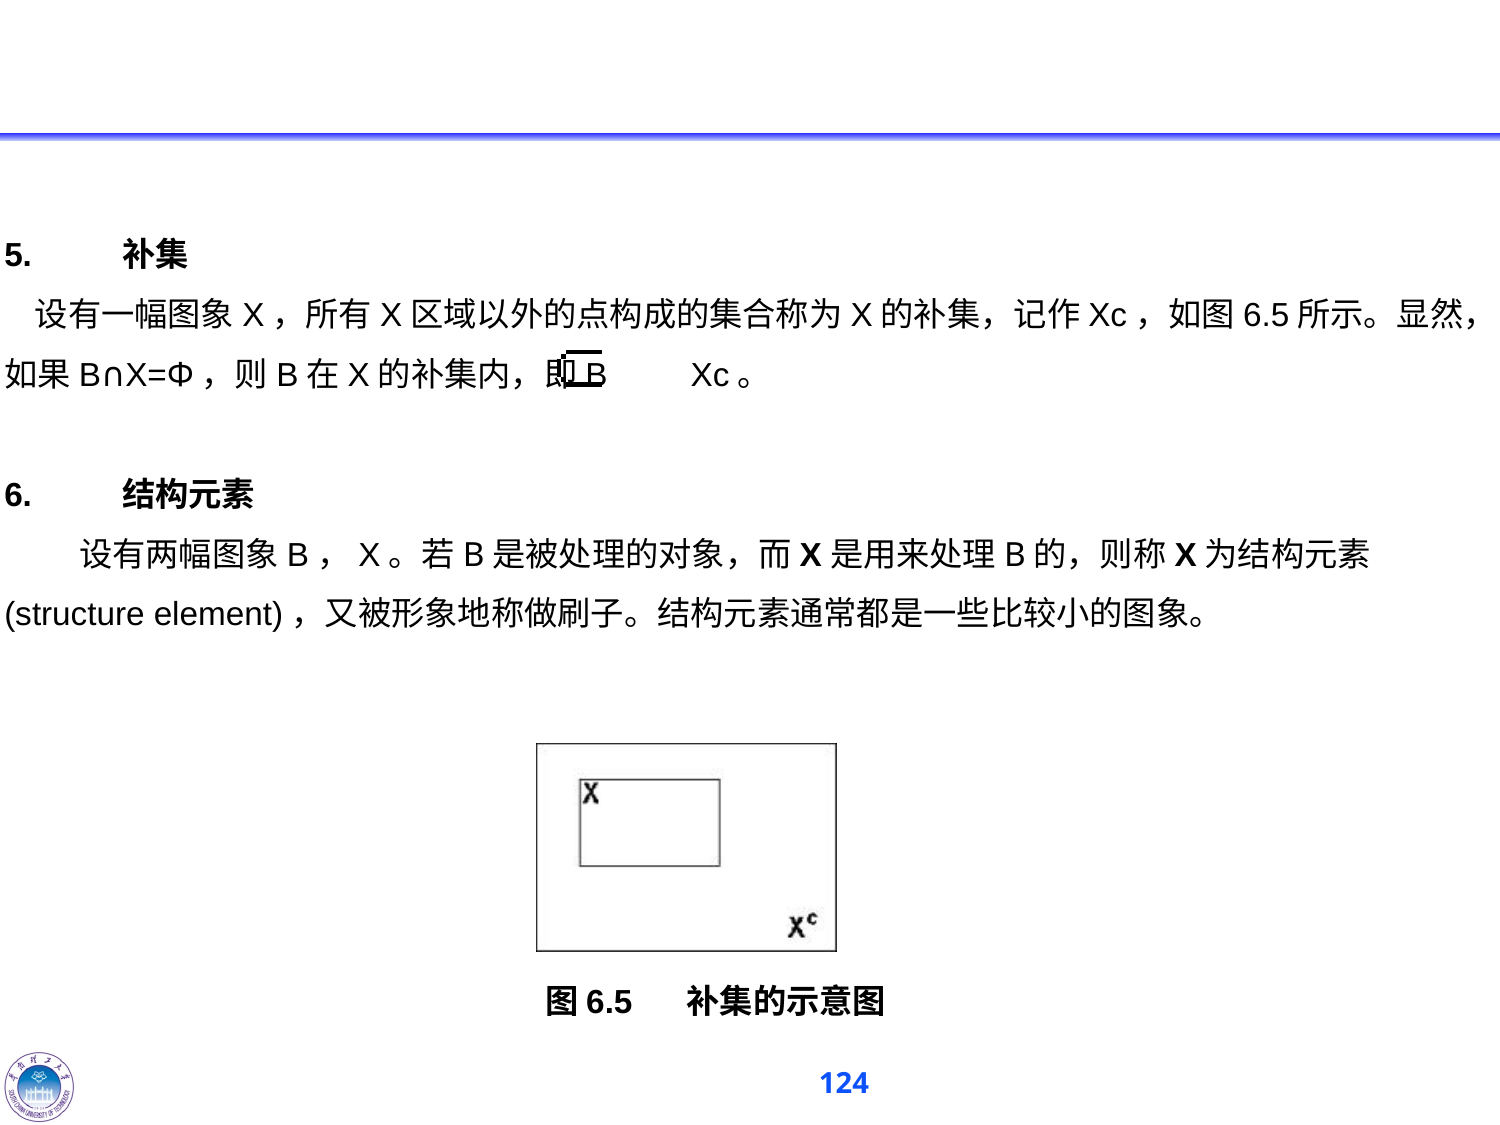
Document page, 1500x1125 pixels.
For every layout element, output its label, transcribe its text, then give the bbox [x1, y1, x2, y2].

picture [536, 743, 837, 952]
picture [557, 350, 602, 387]
picture [3, 1051, 75, 1123]
text_box 图6.5 补集的示意图 [530, 972, 901, 1028]
text_box 5. 补集 设有一幅图象X，所有X区域以外的点构成的集合称为X的补集，记作Xc，如图6.5所示。显然，如果B∩X=Ф，则B在X的补集内，即B Xc。 6. 结构元素 设有两幅图象B，X。若B是被处理的对象，而X是用来处理B的，则称X为结构元素(structure element)，又被形象地称做刷子。结构元素通常都是一些比较小的图象。 [0, 213, 1500, 633]
